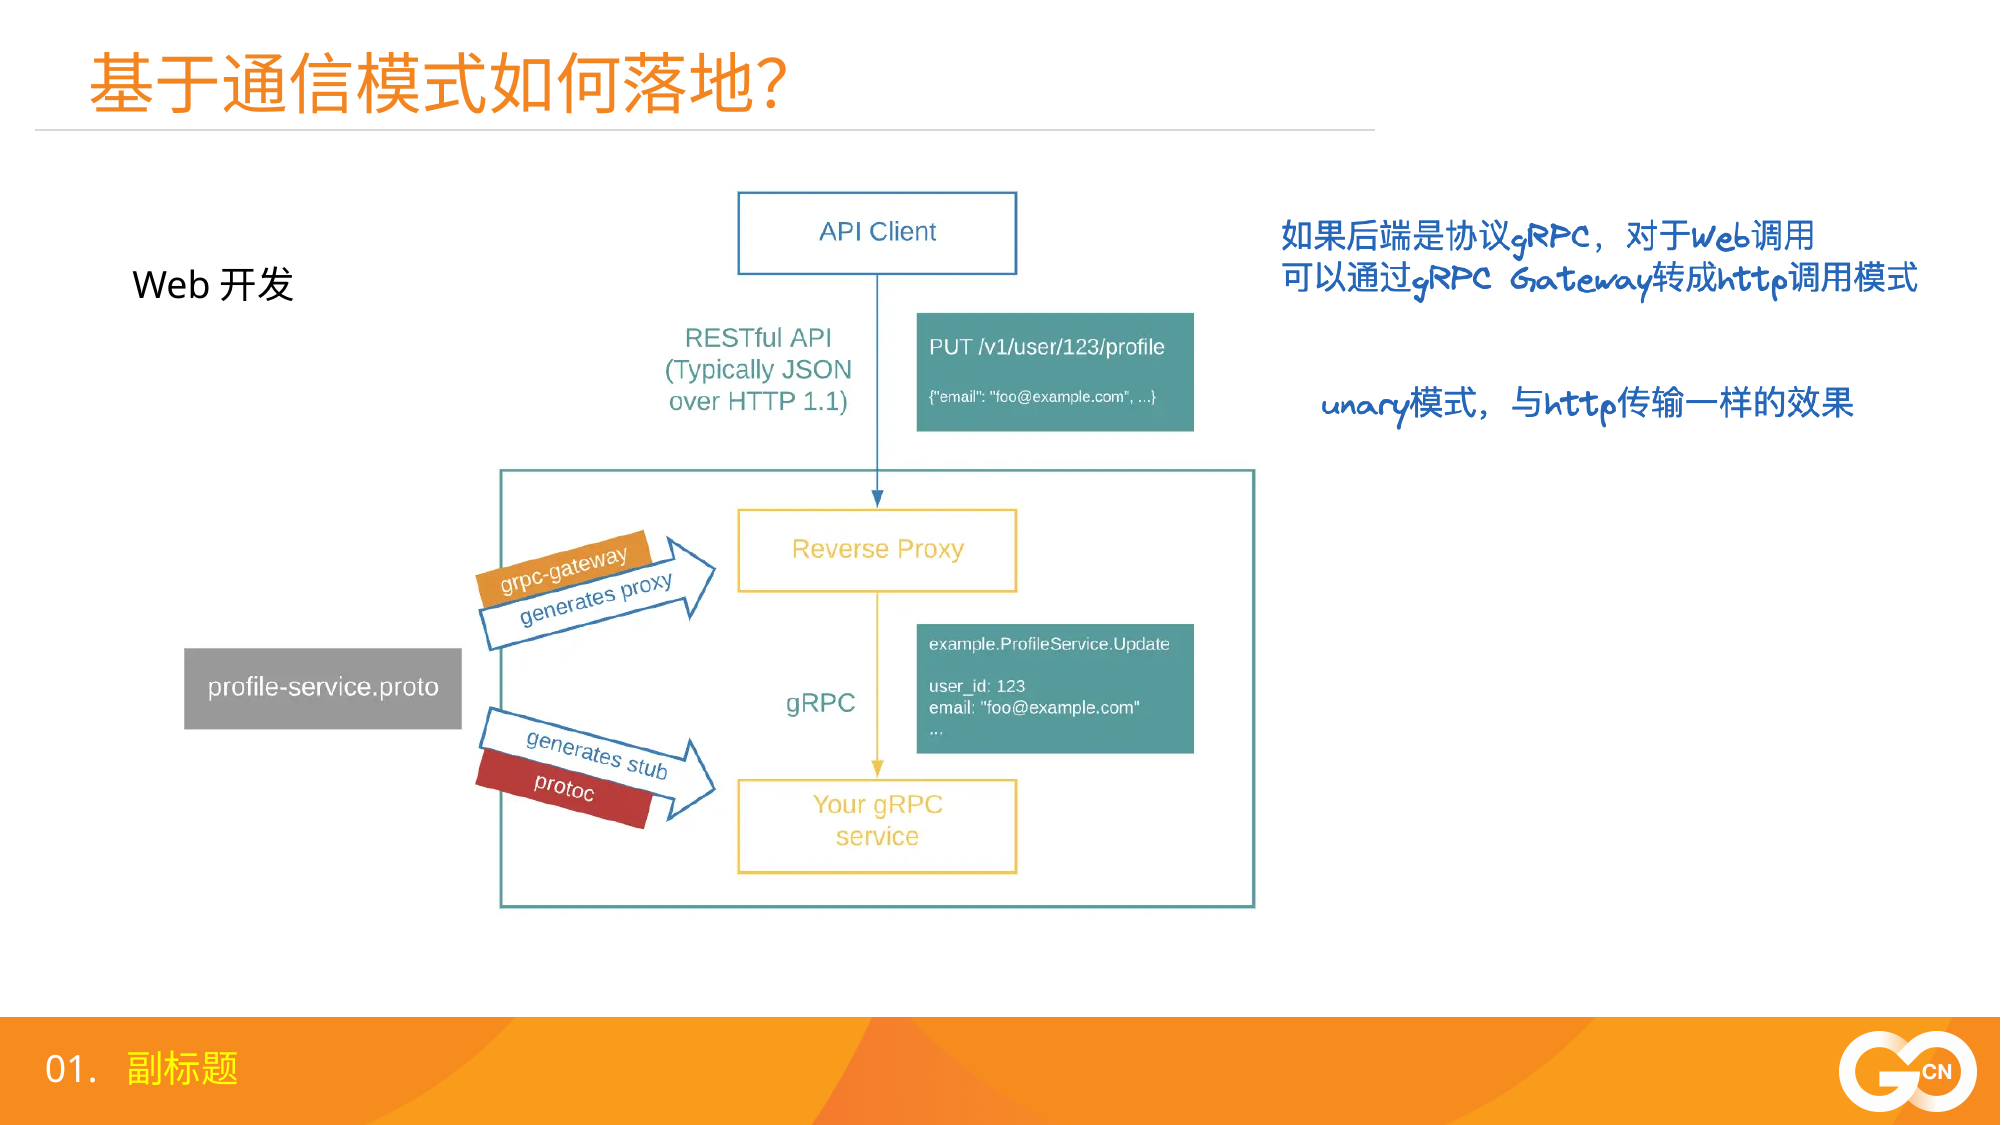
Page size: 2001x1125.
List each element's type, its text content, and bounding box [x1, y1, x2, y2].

text_box 01. 副标题 [29, 1030, 650, 1108]
picture [0, 1017, 2000, 1125]
picture [154, 160, 1979, 935]
text_box 基于通信模式如何落地？ [73, 34, 838, 129]
text_box Web开发 [117, 253, 154, 314]
picture [1292, 353, 1962, 431]
